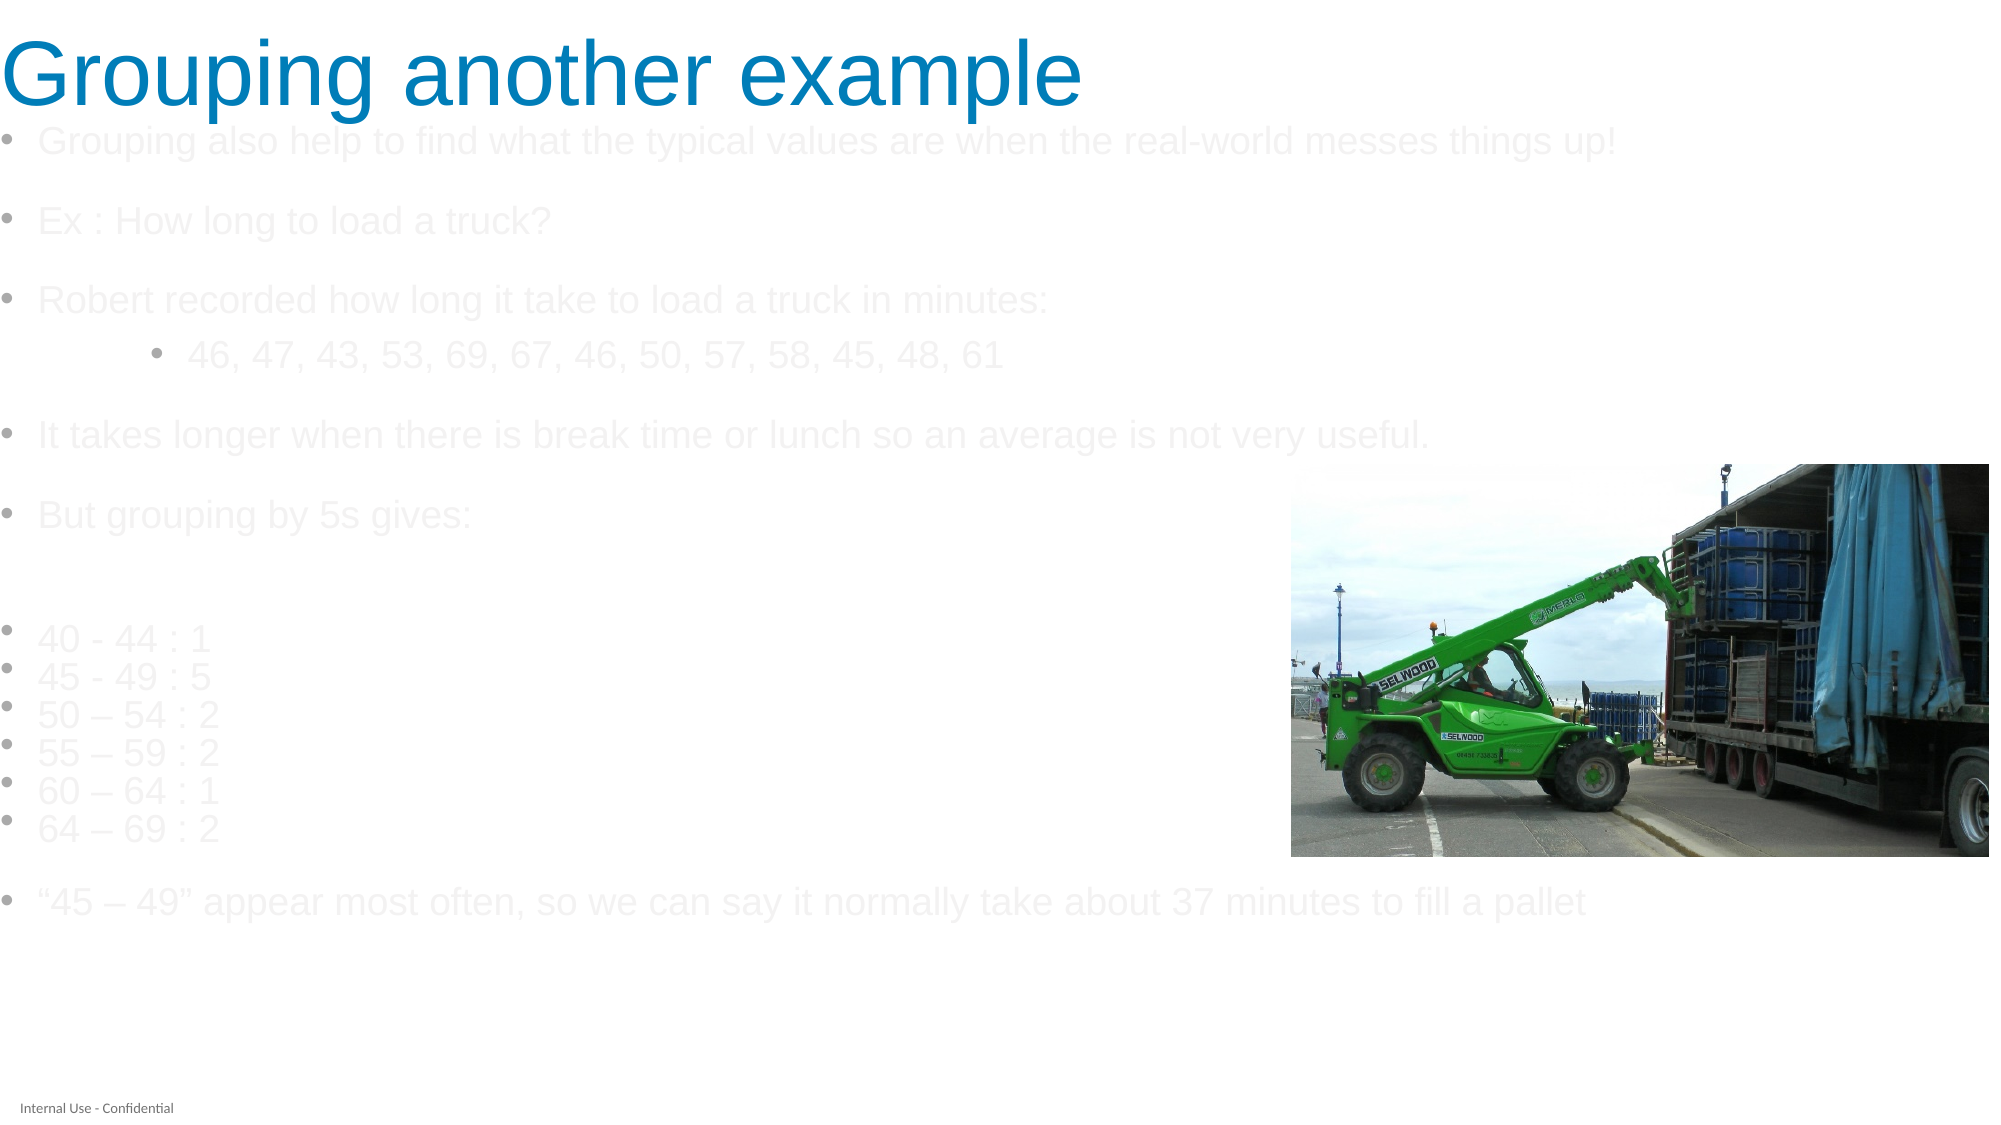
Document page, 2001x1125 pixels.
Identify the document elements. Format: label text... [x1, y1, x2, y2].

picture [1291, 464, 1989, 857]
title Grouping another example [0, 6, 1740, 115]
list Grouping also help to find what the typical values are when the real-world messes things up! Ex : How long to load a truck? Robert recorded how long it take to load a truck in minutes: 46, 47, 43, 53, 69, 67, 46, 50, 57, 58, 45, 48, 61 It takes longer when there is break time or lunch so an average is not very useful. But grouping by 5s gives: 40 - 44 : 1 45 - 49 : 5 50 – 54 : 2 55 – 59 : 2 60 – 64 : 1 64 – 69 : 2 “45 – 49” appear most often, so we can say it normally take about 37 minutes to fill a pallet [0, 115, 1945, 981]
